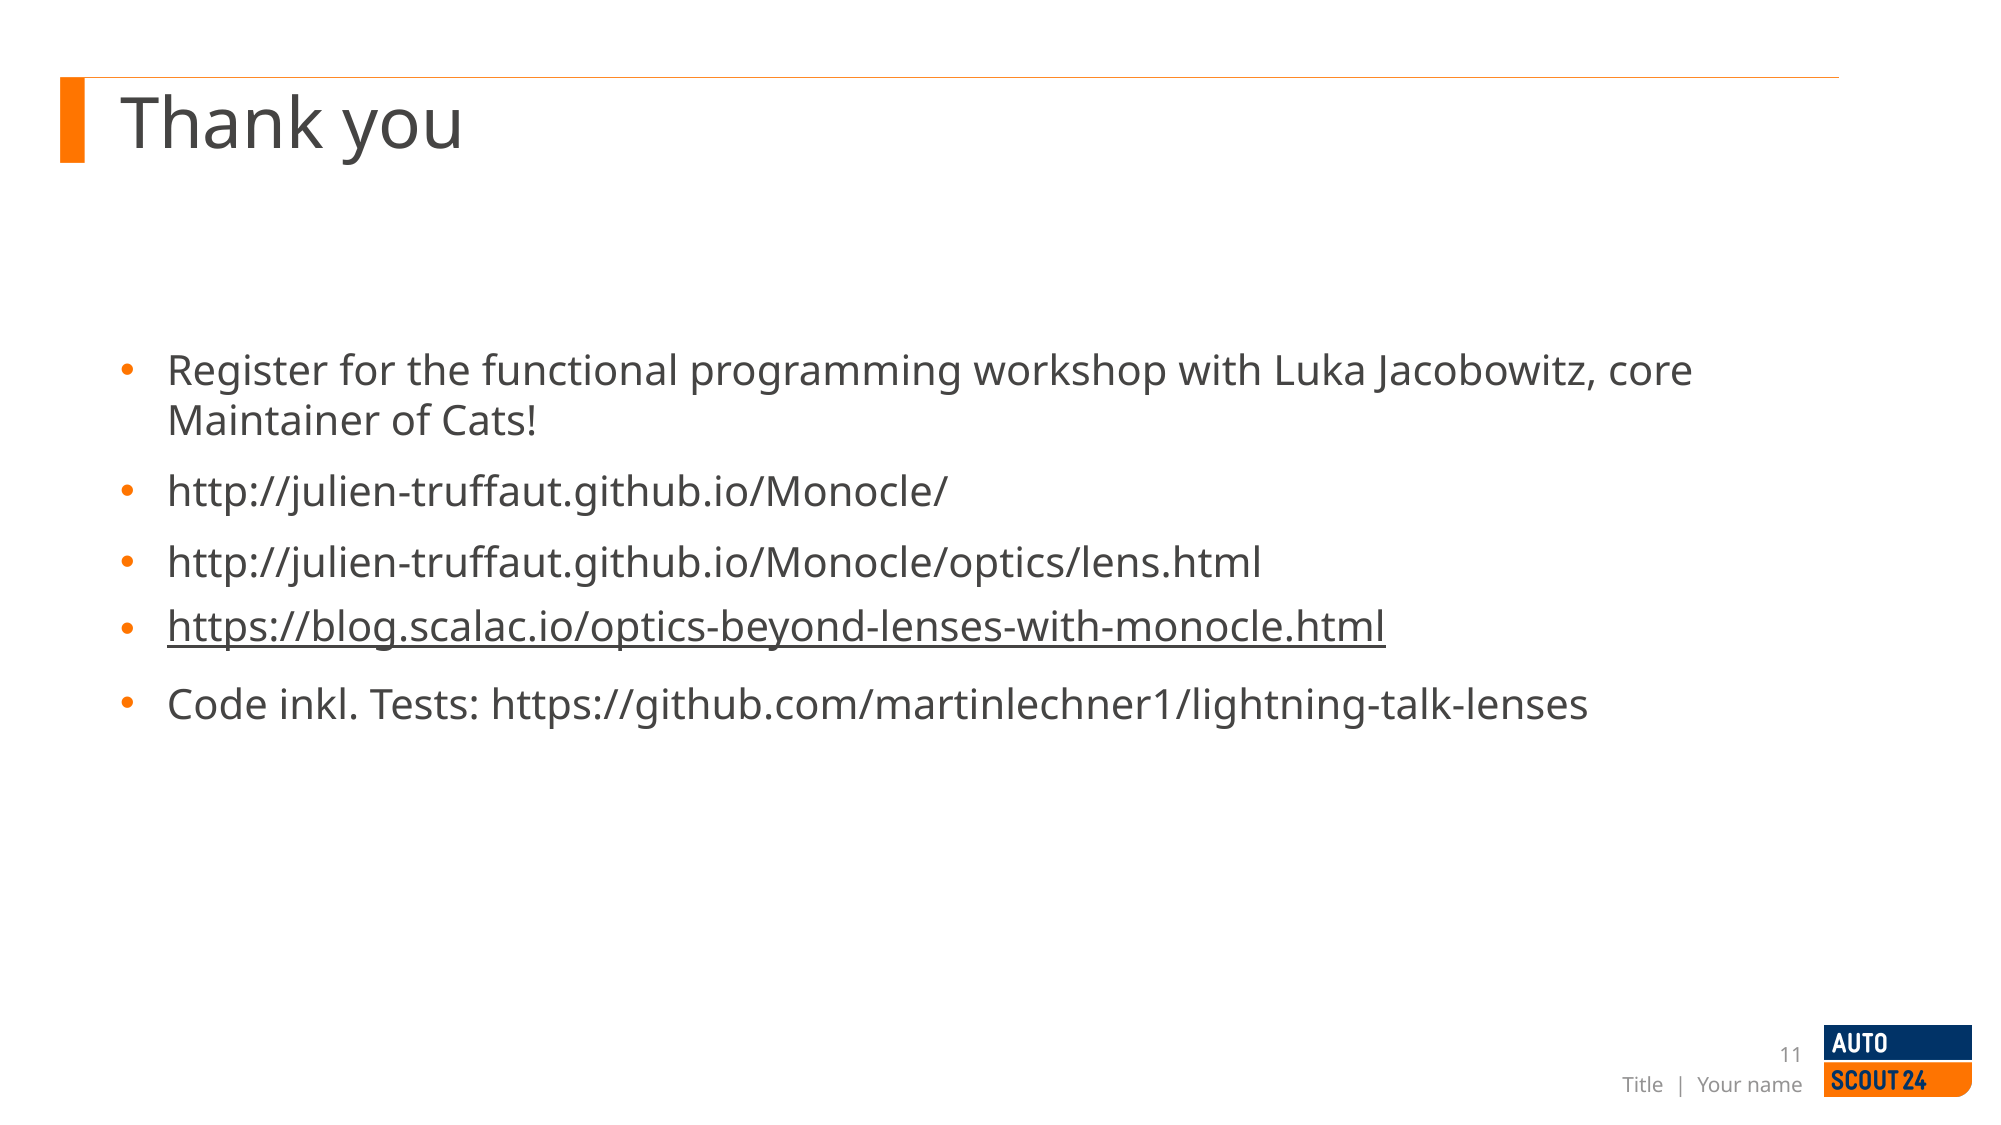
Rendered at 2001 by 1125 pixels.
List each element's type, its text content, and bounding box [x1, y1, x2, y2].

slide_number 11 [1412, 1037, 1803, 1074]
list Register for the functional programming workshop with Luka Jacobowitz, core Maintainer of Cats! http://julien-truffaut.github.io/Monocle/ http://julien-truffaut.github.io/Monocle/optics/lens.html https://blog.scalac.io/optics-beyond-lenses-with-monocle.html Code inkl. Tests: https://github.com/martinlechner1/lightning-talk-lenses [84, 273, 1880, 982]
footer Title | Your name [1070, 1066, 1803, 1102]
picture [1824, 1025, 1972, 1097]
title Thank you [84, 78, 1880, 165]
